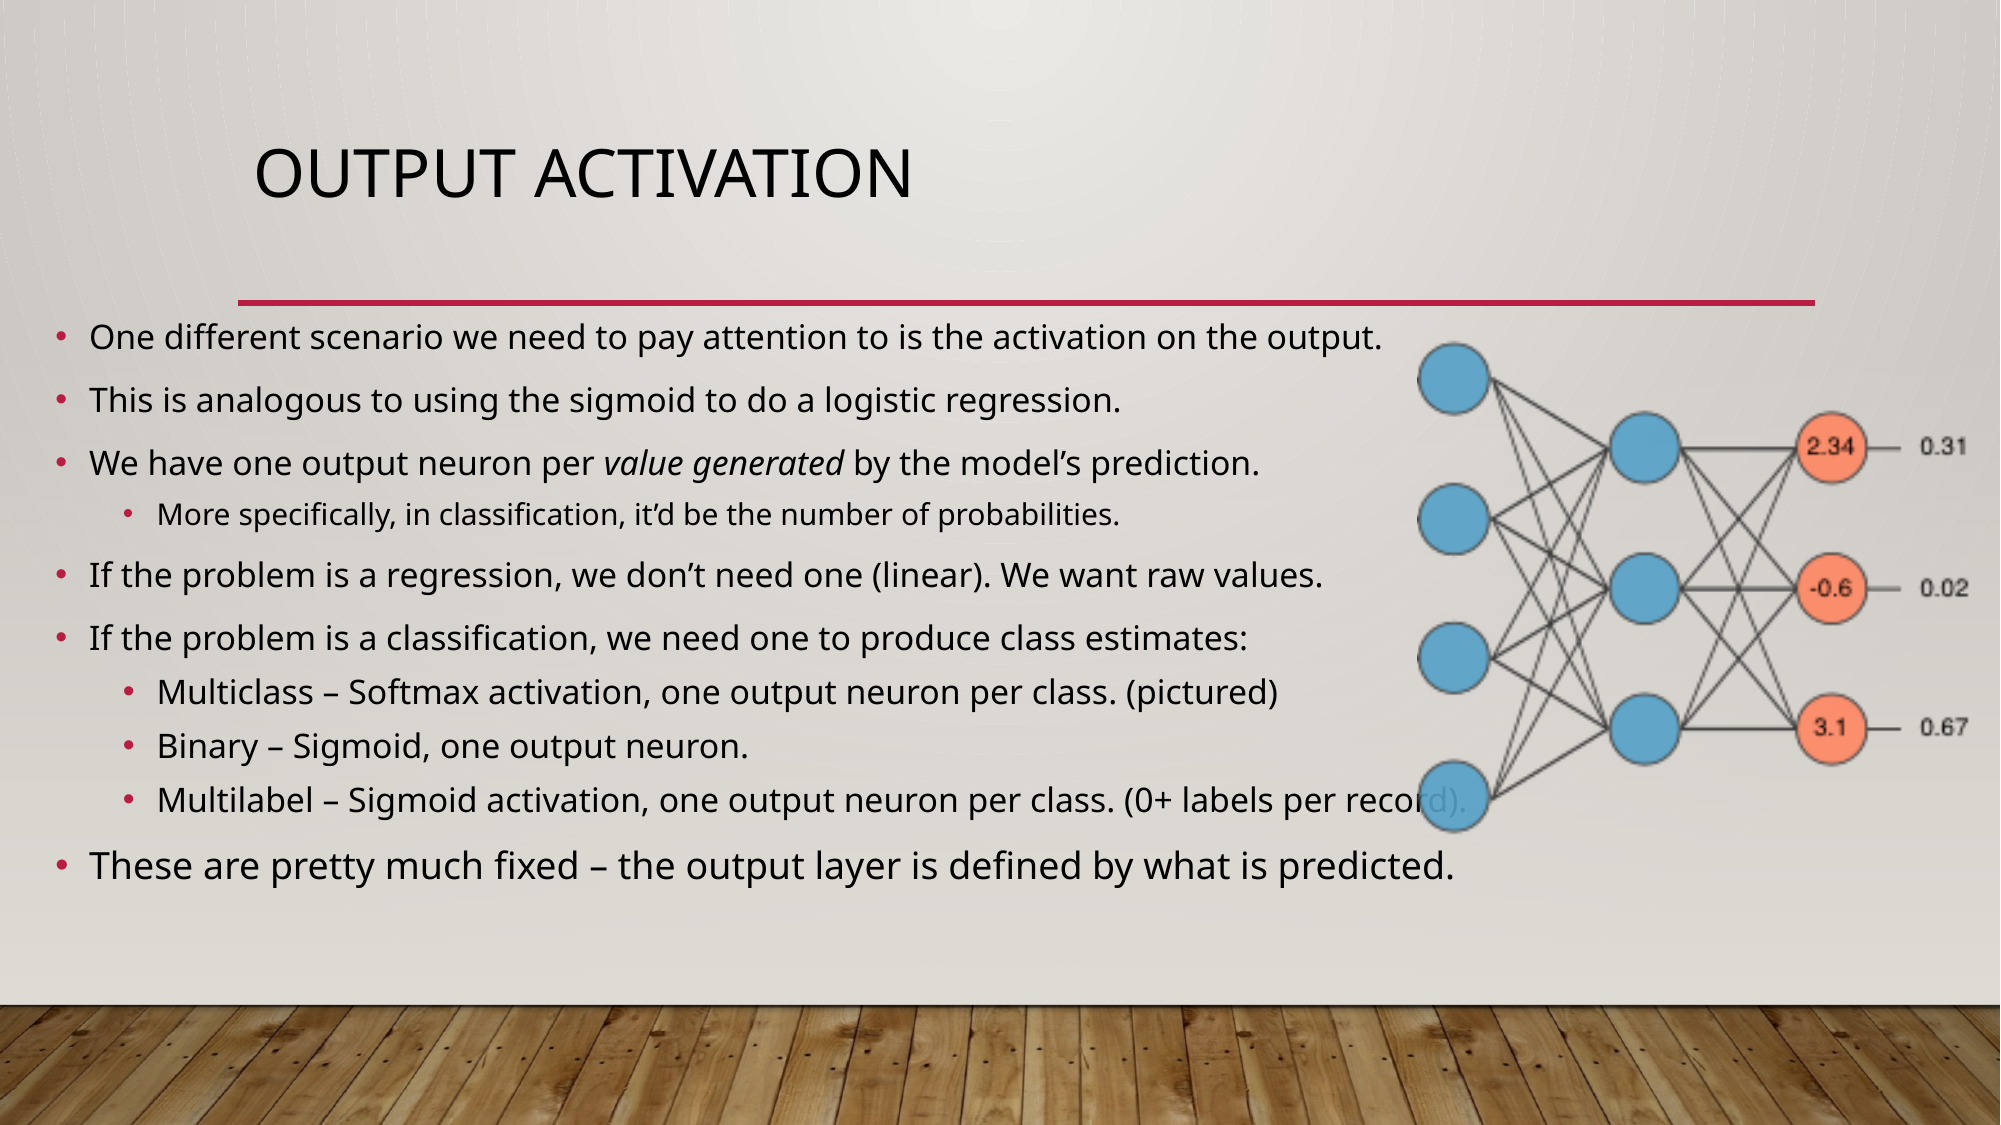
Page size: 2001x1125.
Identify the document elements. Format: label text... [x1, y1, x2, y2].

picture [1417, 324, 1979, 891]
title Output Activation [238, 131, 1814, 305]
picture [0, 1005, 2000, 1125]
list One different scenario we need to pay attention to is the activation on the output. This is analogous to using the sigmoid to do a logistic regression. We have one output neuron per value generated by the model’s prediction. More specifically, in classification, it’d be the number of probabilities. If the problem is a regression, we don’t need one (linear). We want raw values. If the problem is a classification, we need one to produce class estimates: Multiclass – Softmax activation, one output neuron per class. (pictured) Binary – Sigmoid, one output neuron. Multilabel – Sigmoid activation, one output neuron per class. (0+ labels per record). These are pretty much fixed – the output layer is defined by what is predicted. [40, 304, 1484, 993]
